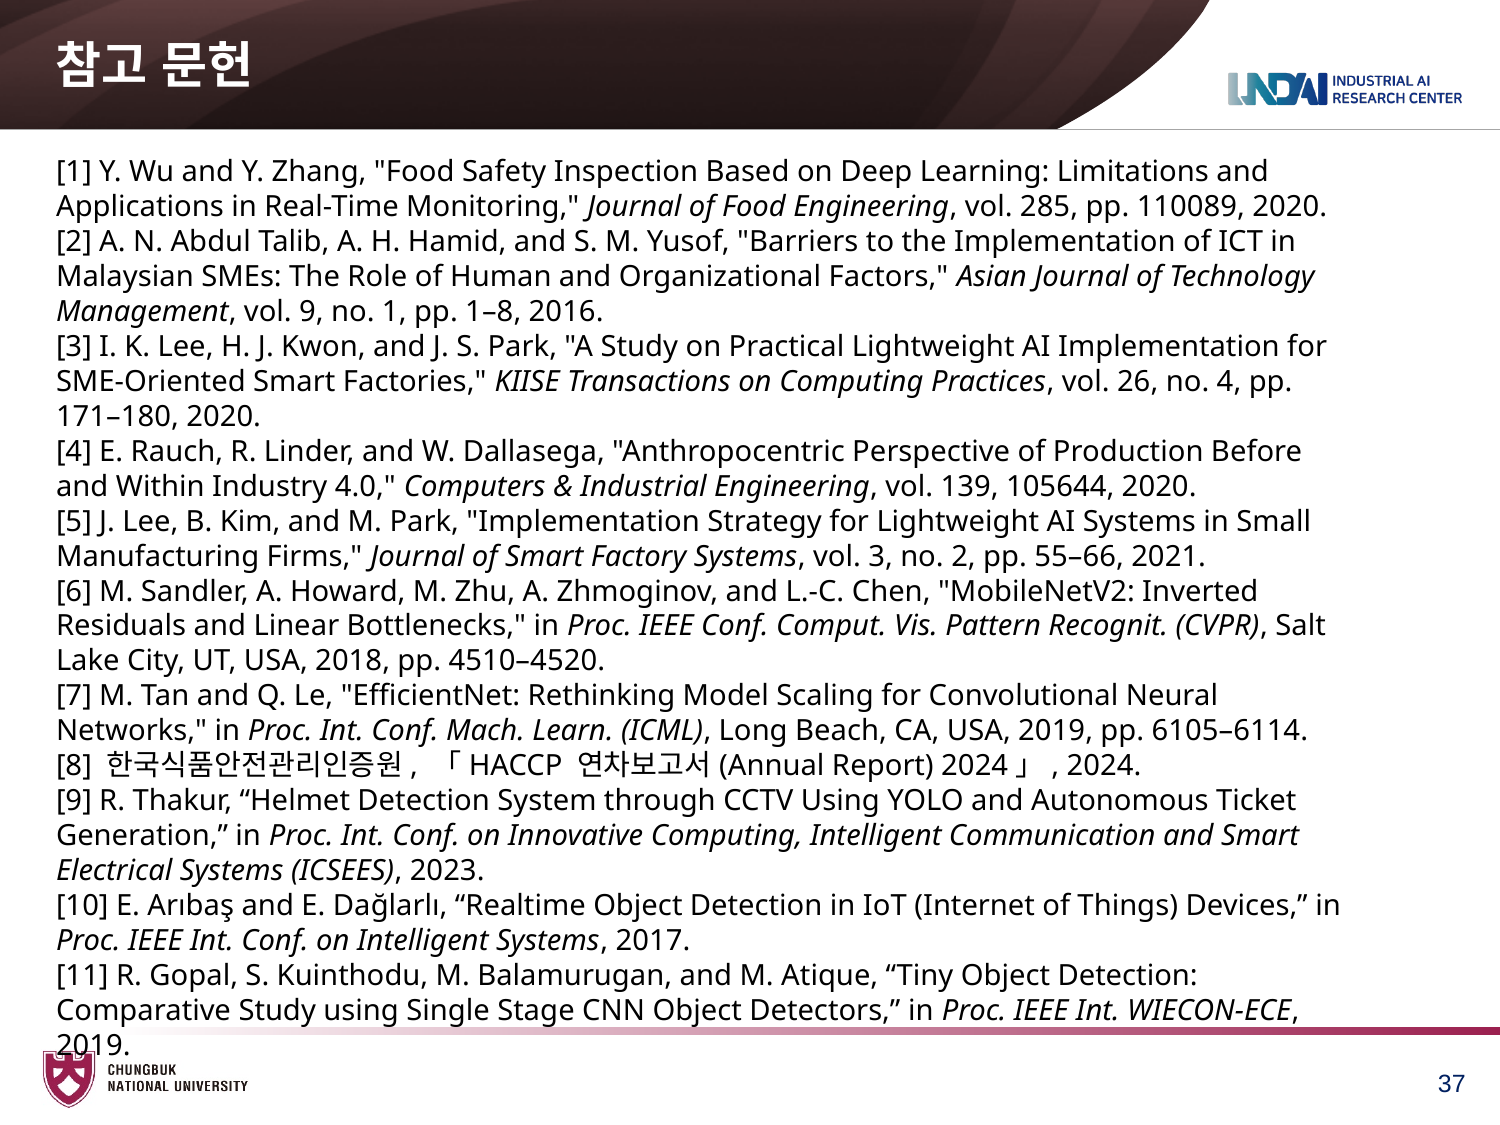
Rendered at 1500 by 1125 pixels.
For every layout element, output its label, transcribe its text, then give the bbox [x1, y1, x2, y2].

text_box [1] Y. Wu and Y. Zhang, "Food Safety Inspection Based on Deep Learning: Limitations and Applications in Real-Time Monitoring," Journal of Food Engineering, vol. 285, pp. 110089, 2020. [2] A. N. Abdul Talib, A. H. Hamid, and S. M. Yusof, "Barriers to the Implementation of ICT in Malaysian SMEs: The Role of Human and Organizational Factors," Asian Journal of Technology Management, vol. 9, no. 1, pp. 1–8, 2016. [3] I. K. Lee, H. J. Kwon, and J. S. Park, "A Study on Practical Lightweight AI Implementation for SME-Oriented Smart Factories," KIISE Transactions on Computing Practices, vol. 26, no. 4, pp. 171–180, 2020. [4] E. Rauch, R. Linder, and W. Dallasega, "Anthropocentric Perspective of Production Before and Within Industry 4.0," Computers & Industrial Engineering, vol. 139, 105644, 2020. [5] J. Lee, B. Kim, and M. Park, "Implementation Strategy for Lightweight AI Systems in Small Manufacturing Firms," Journal of Smart Factory Systems, vol. 3, no. 2, pp. 55–66, 2021. [6] M. Sandler, A. Howard, M. Zhu, A. Zhmoginov, and L.-C. Chen, "MobileNetV2: Inverted Residuals and Linear Bottlenecks," in Proc. IEEE Conf. Comput. Vis. Pattern Recognit. (CVPR), Salt Lake City, UT, USA, 2018, pp. 4510–4520. [7] M. Tan and Q. Le, "EfficientNet: Rethinking Model Scaling for Convolutional Neural Networks," in Proc. Int. Conf. Mach. Learn. (ICML), Long Beach, CA, USA, 2019, pp. 6105–6114. [8] 한국식품안전관리인증원, 「HACCP 연차보고서(Annual Report) 2024」, 2024. [9] R. Thakur, “Helmet Detection System through CCTV Using YOLO and Autonomous Ticket Generation,” in Proc. Int. Conf. on Innovative Computing, Intelligent Communication and Smart Electrical Systems (ICSEES), 2023. [10] E. Arıbaş and E. Dağlarlı, “Realtime Object Detection in IoT (Internet of Things) Devices,” in Proc. IEEE Int. Conf. on Intelligent Systems, 2017. [11] R. Gopal, S. Kuinthodu, M. Balamurugan, and M. Atique, “Tiny Object Detection: Comparative Study using Single Stage CNN Object Detectors,” in Proc. IEEE Int. WIECON-ECE, 2019. [41, 144, 1361, 1104]
picture [41, 1104, 249, 1109]
picture [1375, 65, 1468, 111]
title 참고 문헌 [55, 10, 1375, 116]
